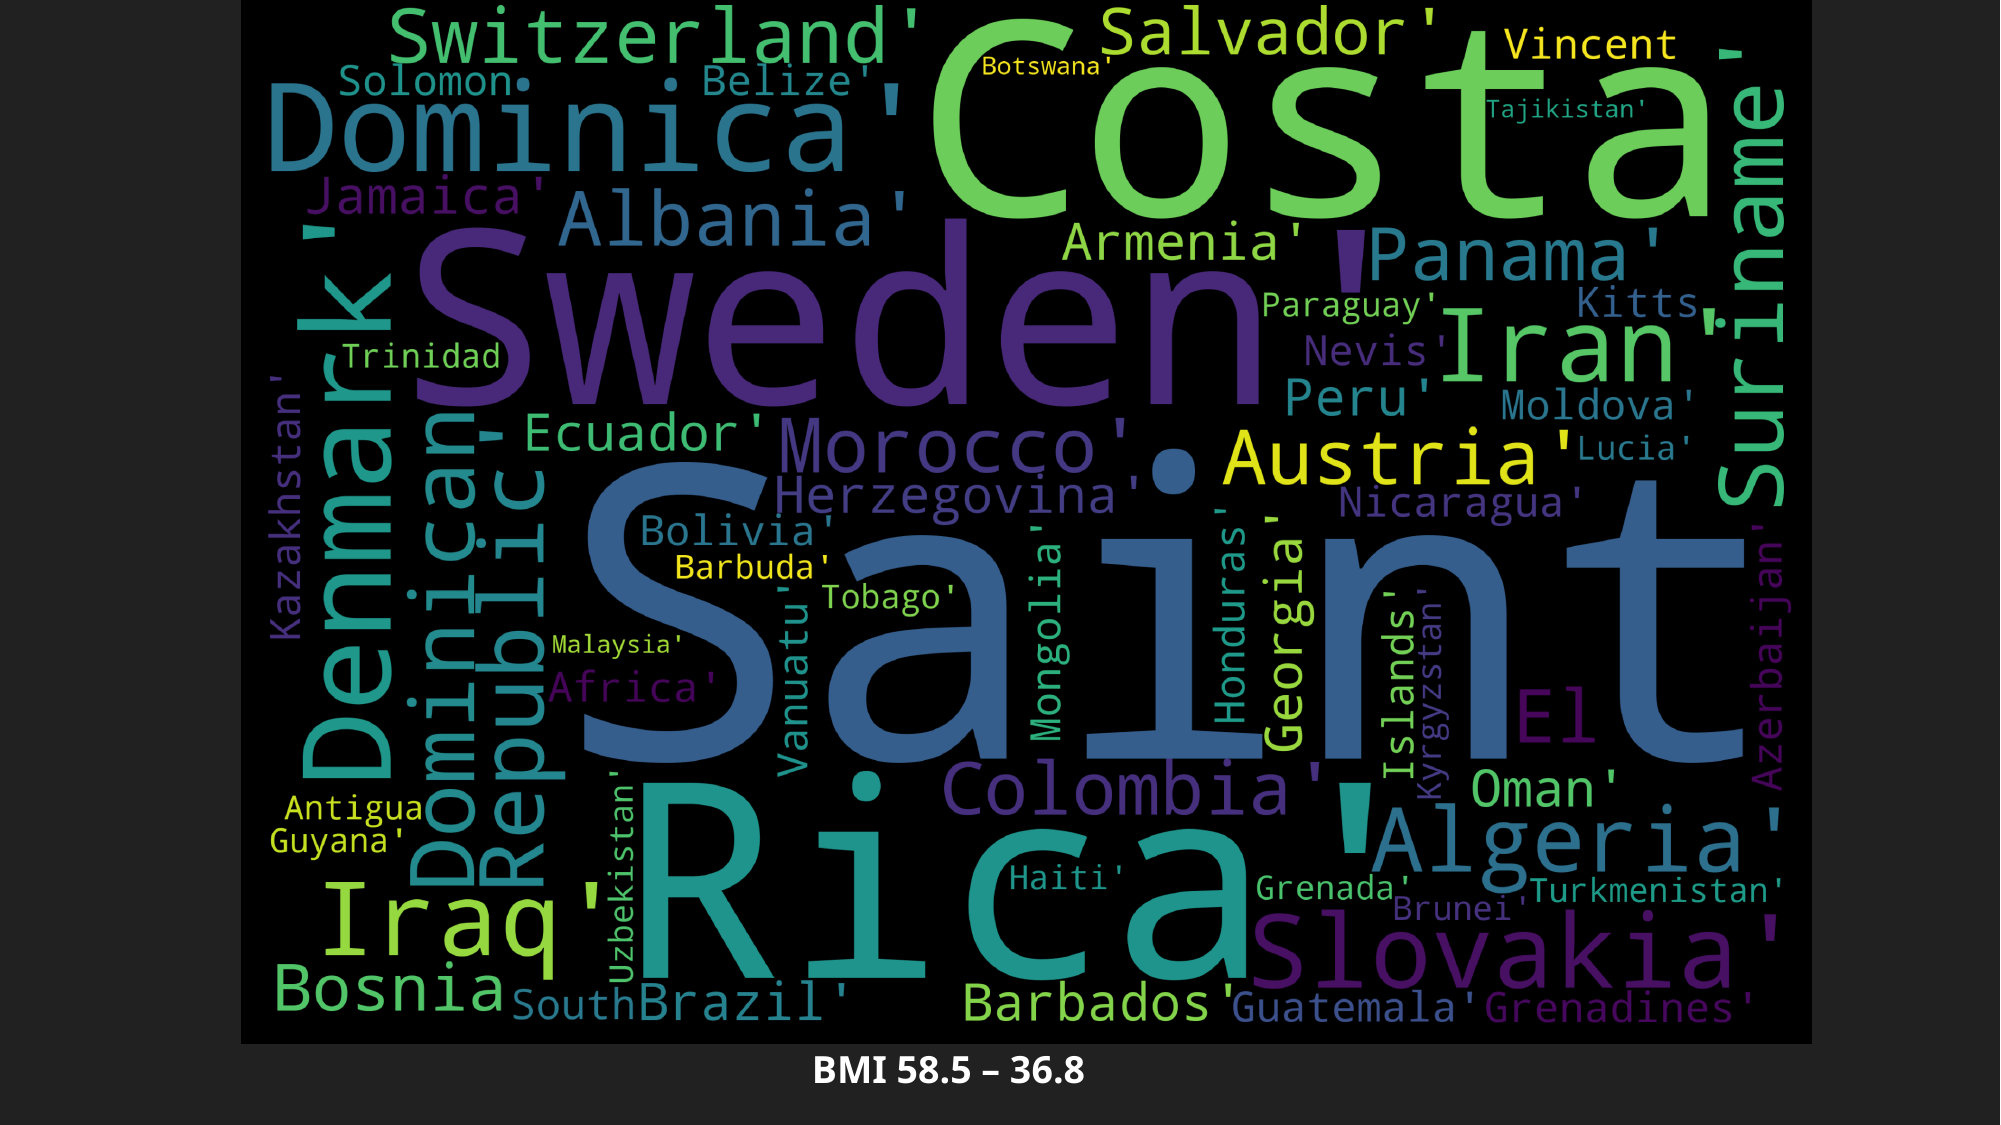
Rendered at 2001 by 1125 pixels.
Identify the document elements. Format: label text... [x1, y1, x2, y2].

text_box BMI 58.5 – 36.8 [412, 1044, 1486, 1099]
picture [241, 0, 1812, 1044]
